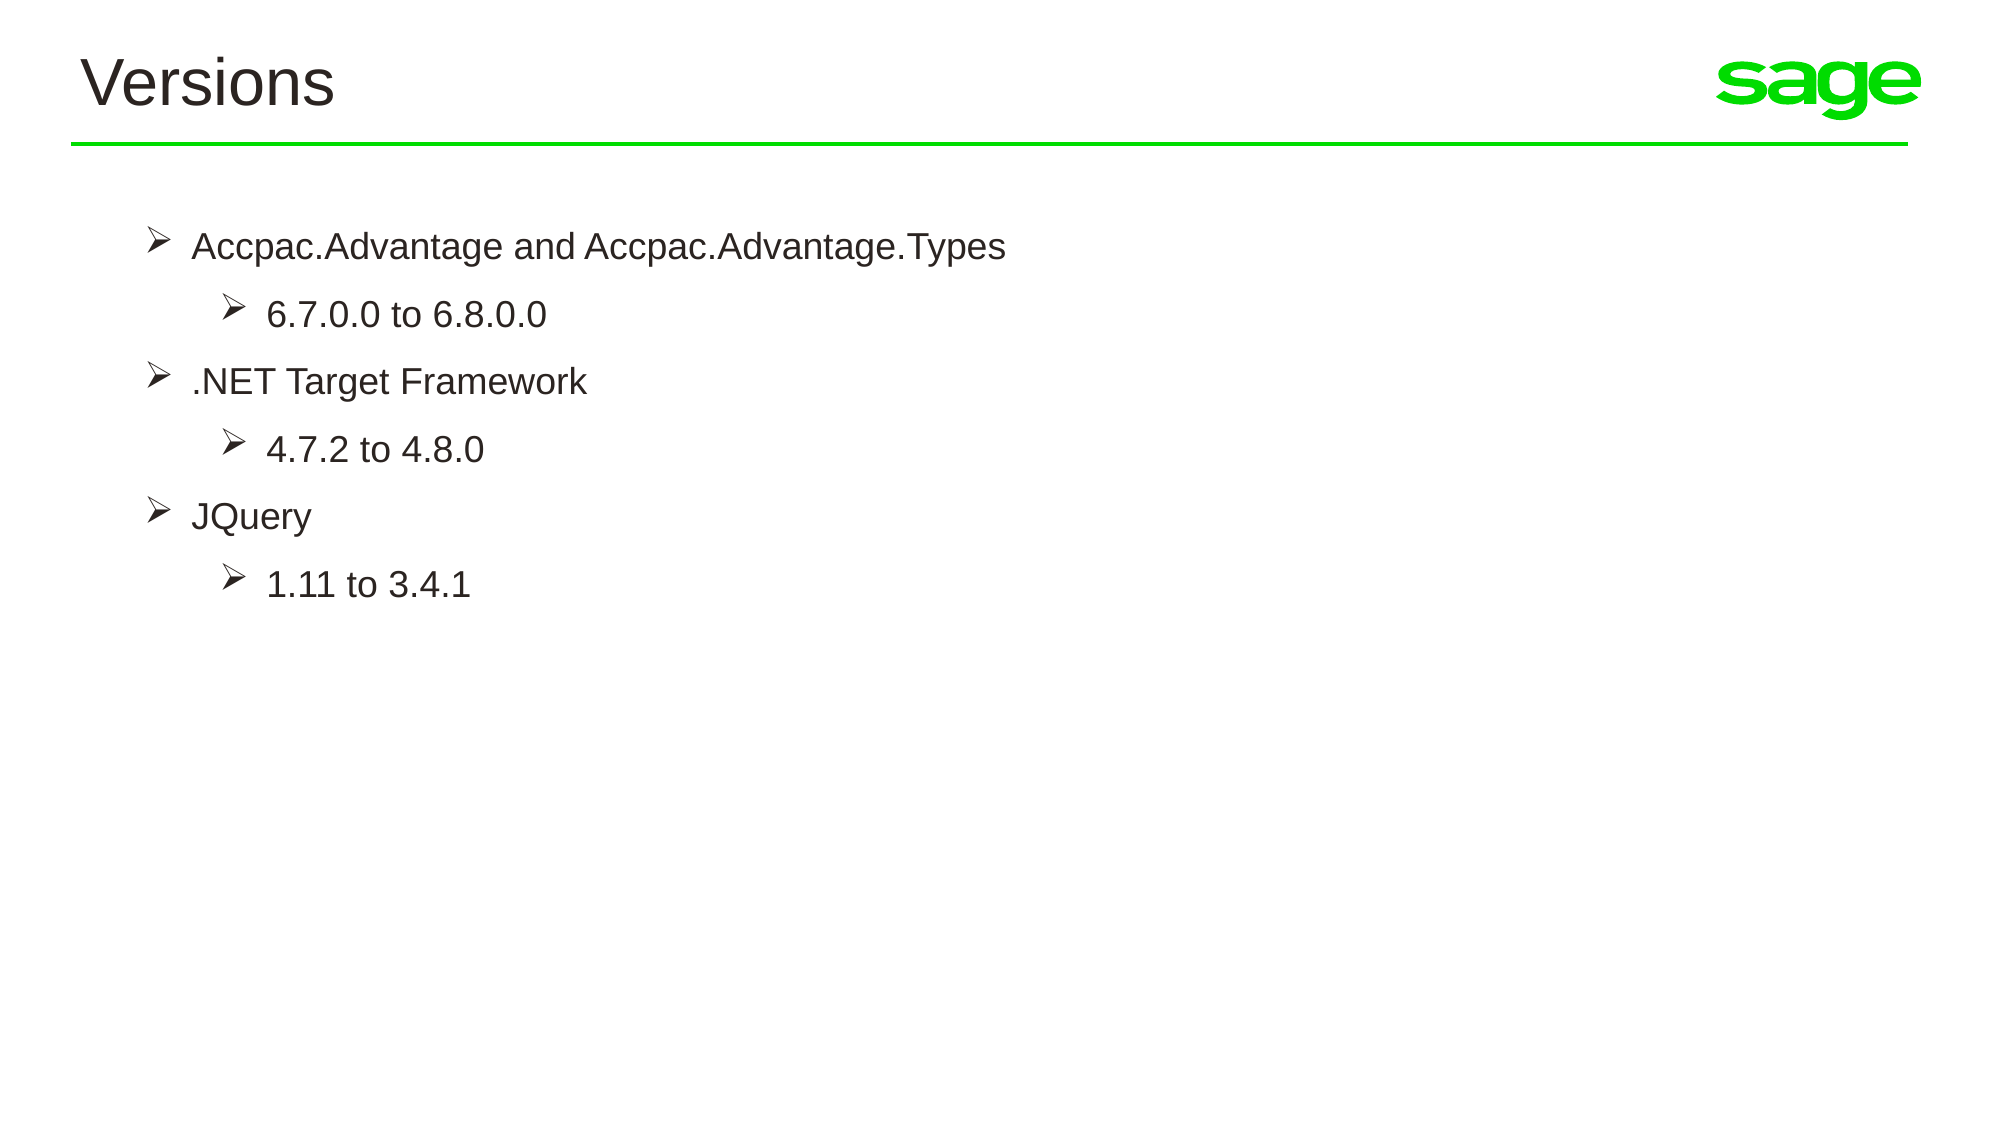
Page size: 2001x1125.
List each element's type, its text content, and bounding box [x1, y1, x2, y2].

text_box Accpac.Advantage and Accpac.Advantage.Types 6.7.0.0 to 6.8.0.0 .NET Target Framework 4.7.2 to 4.8.0 JQuery 1.11 to 3.4.1 [129, 192, 1643, 815]
text_box Versions [65, 31, 1083, 126]
